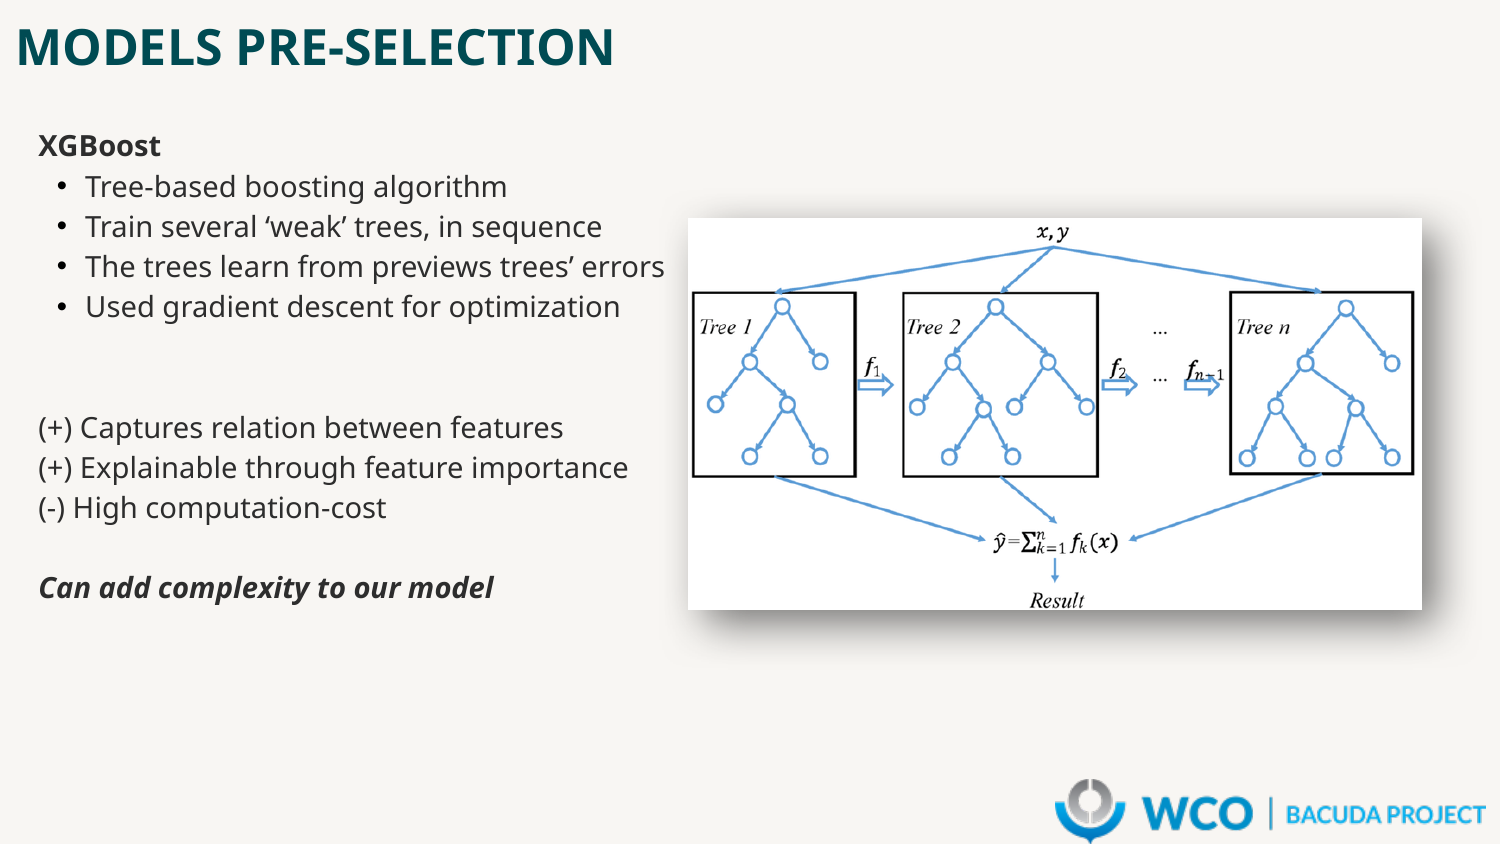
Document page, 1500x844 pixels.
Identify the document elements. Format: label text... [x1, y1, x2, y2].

text_box XGBoost Tree-based boosting algorithm Train several ‘weak’ trees, in sequence The trees learn from previews trees’ errors Used gradient descent for optimization (+) Captures relation between features (+) Explainable through feature importance (-) High computation-cost Can add complexity to our model [23, 80, 1422, 756]
picture [688, 217, 1422, 610]
picture [1054, 779, 1486, 844]
text_box MODELS PRE-SELECTION [0, 0, 1398, 94]
